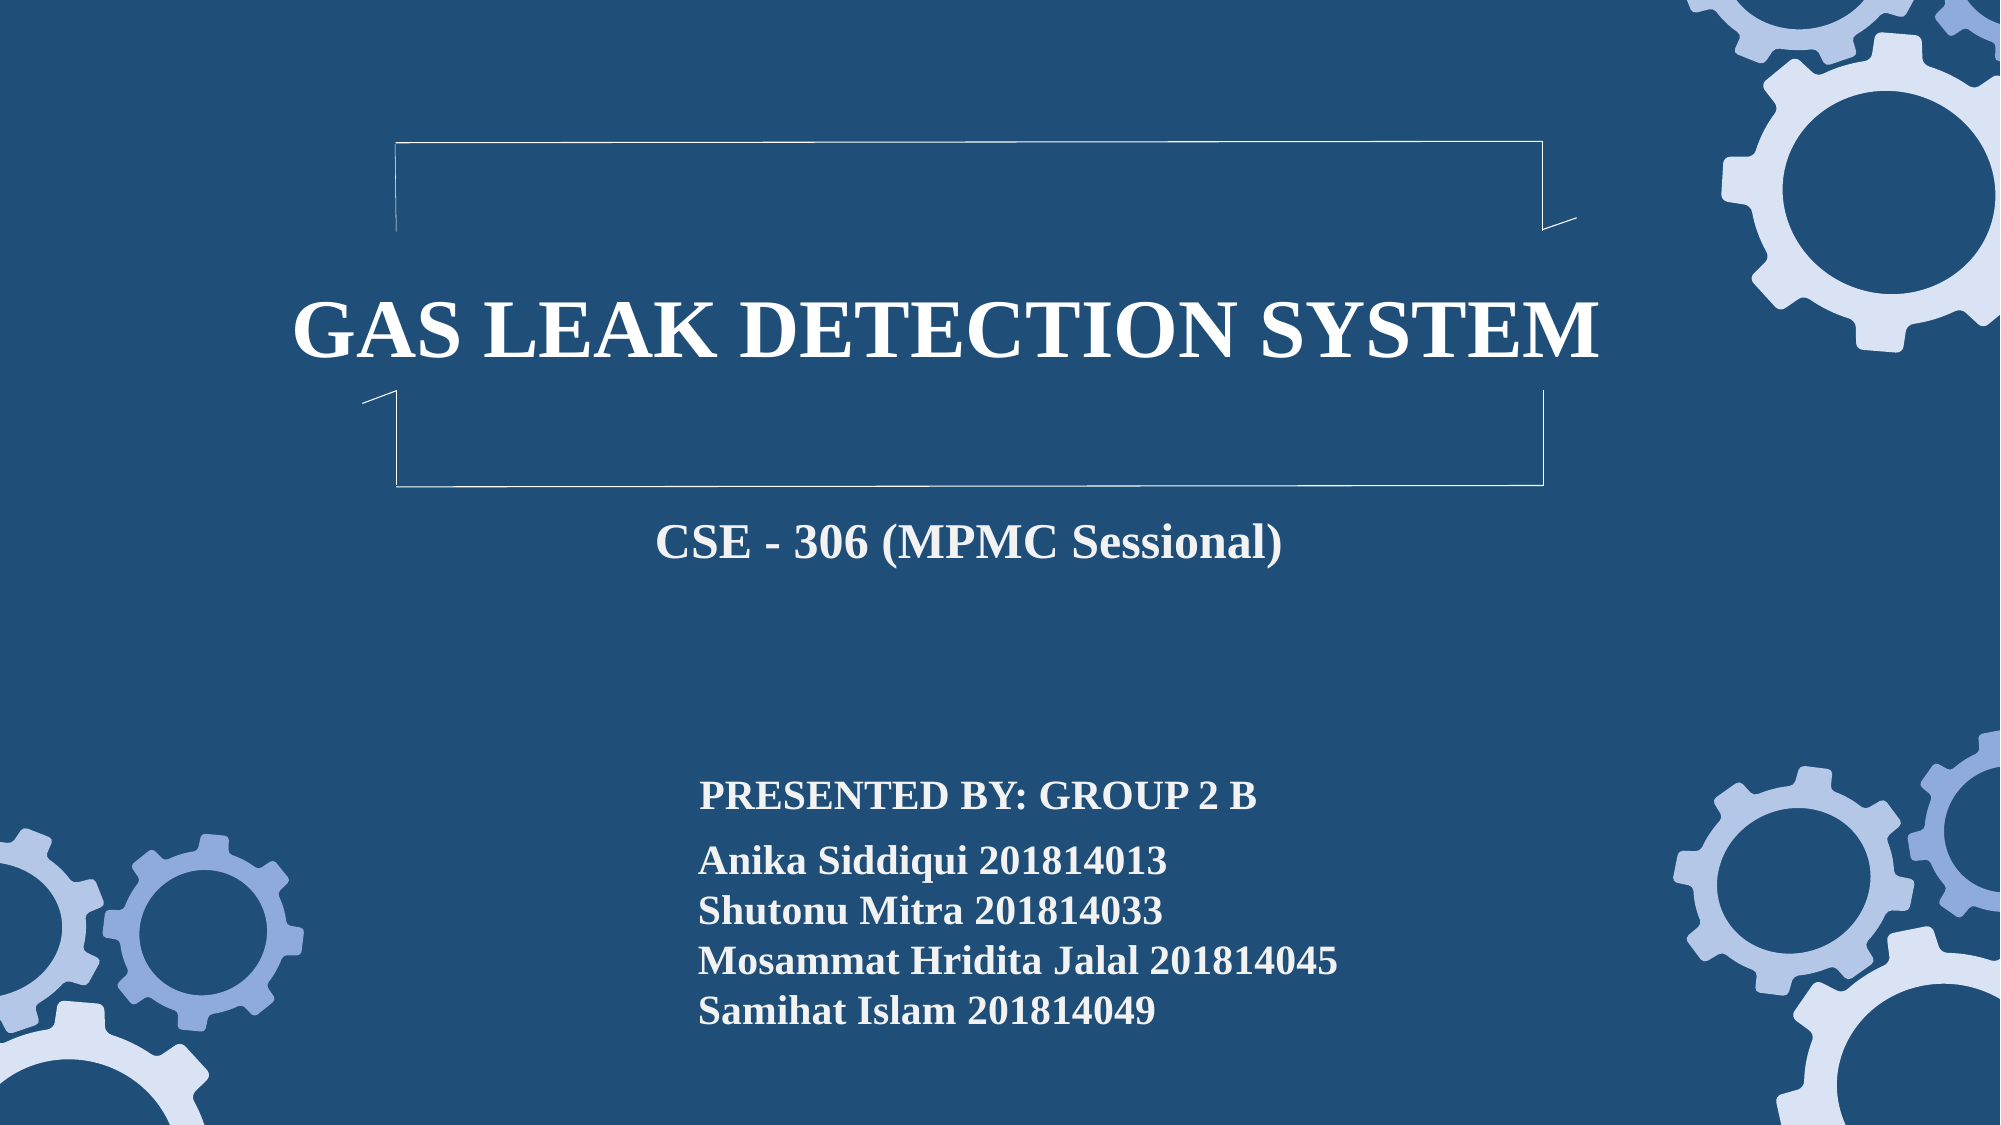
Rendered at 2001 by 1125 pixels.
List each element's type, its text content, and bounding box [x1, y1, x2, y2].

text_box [0, 796, 269, 1125]
text_box Anika Siddiqui 201814013 Shutonu Mitra 201814033 Mosammat Hridita Jalal 201814045 Samihat Islam 201814049 [683, 825, 1397, 1091]
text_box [255, 99, 1653, 577]
text_box PRESENTED BY: GROUP 2 B [541, 760, 1415, 826]
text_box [1671, 731, 2000, 1125]
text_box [1648, 0, 2000, 342]
